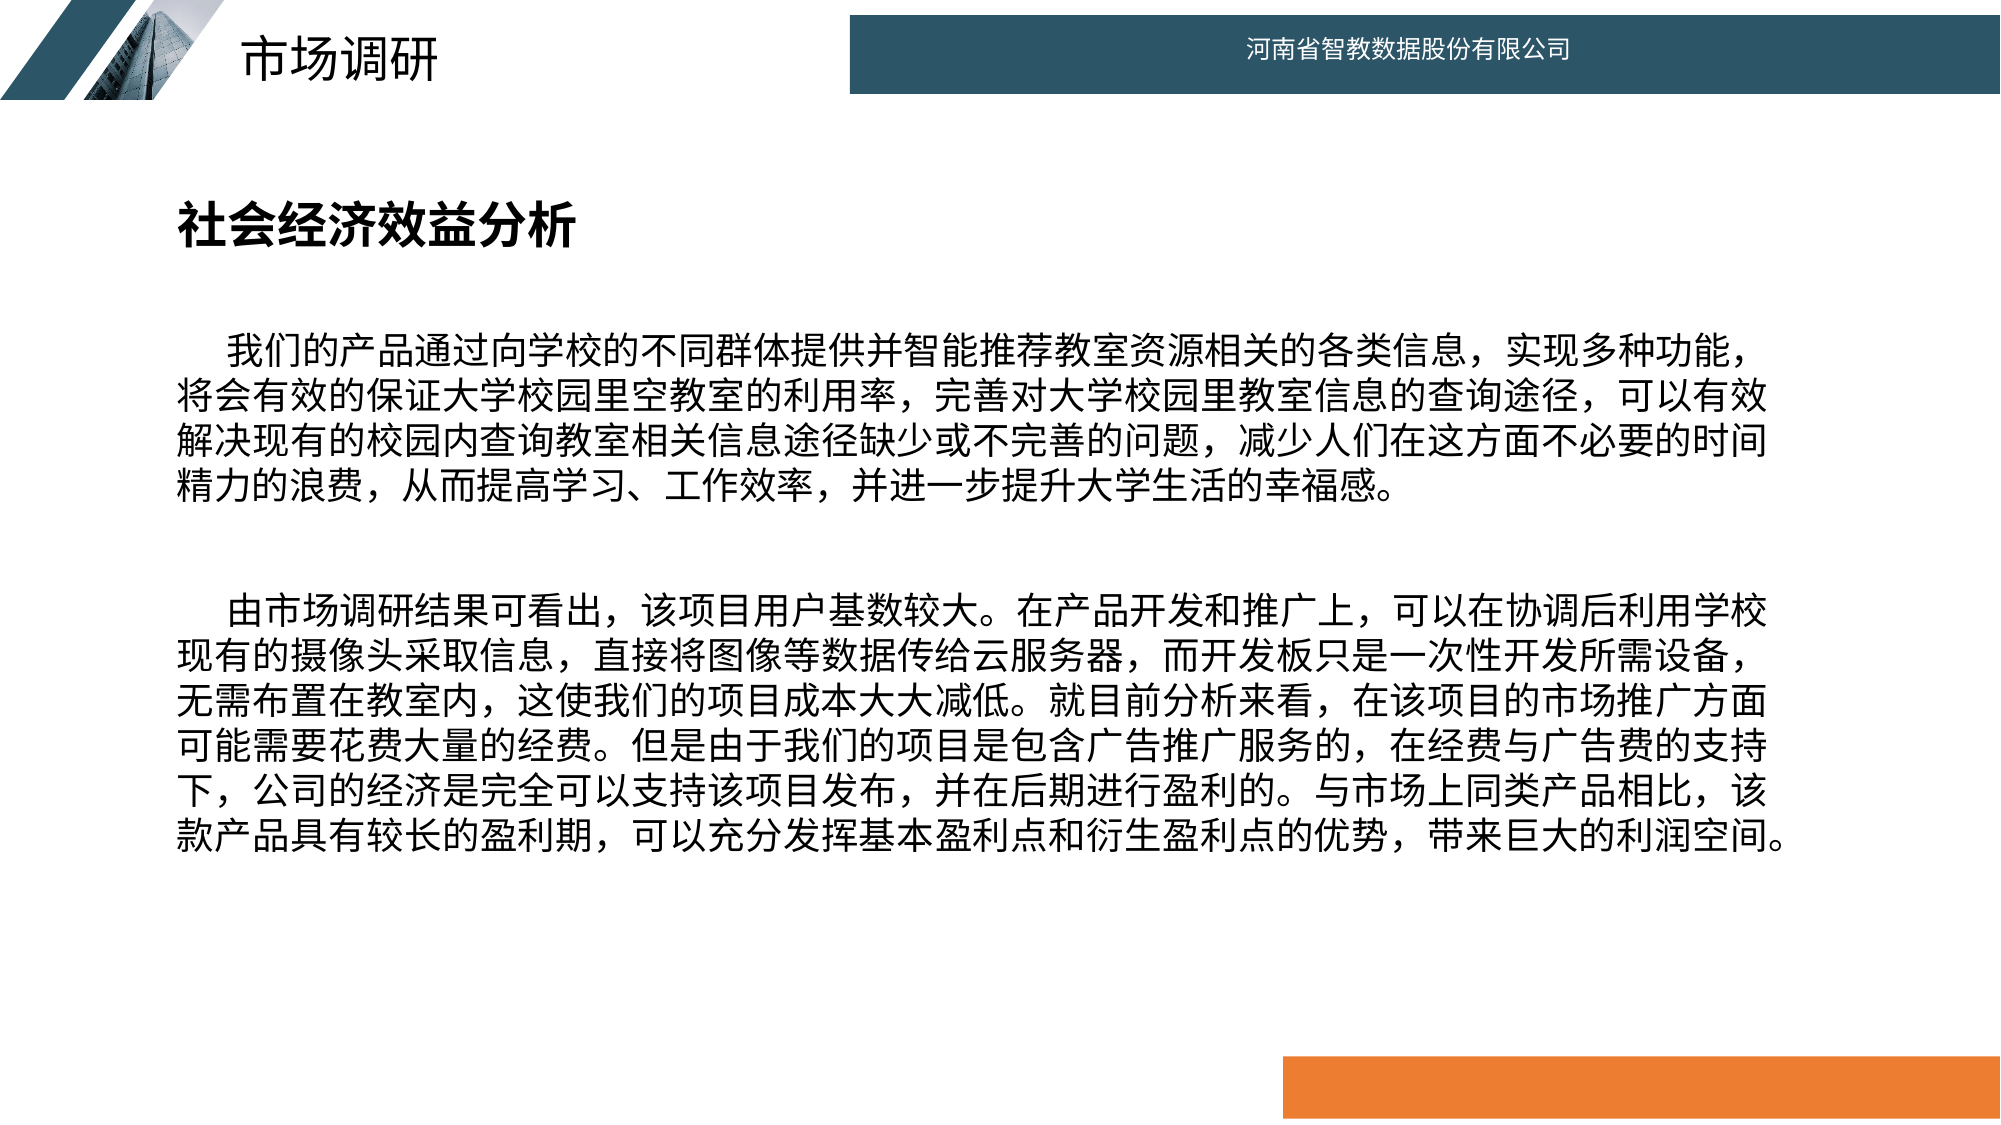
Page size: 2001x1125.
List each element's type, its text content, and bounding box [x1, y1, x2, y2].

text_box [0, 0, 893, 100]
text_box 我们的产品通过向学校的不同群体提供并智能推荐教室资源相关的各类信息，实现多种功能，将会有效的保证大学校园里空教室的利用率，完善对大学校园里教室信息的查询途径，可以有效解决现有的校园内查询教室相关信息途径缺少或不完善的问题，减少人们在这方面不必要的时间精力的浪费，从而提高学习、工作效率，并进一步提升大学生活的幸福感。 由市场调研结果可看出，该项目用户基数较大。在产品开发和推广上，可以在协调后利用学校现有的摄像头采取信息，直接将图像等数据传给云服务器，而开发板只是一次性开发所需设备，无需布置在教室内，这使我们的项目成本大大减低。就目前分析来看，在该项目的市场推广方面可能需要花费大量的经费。但是由于我们的项目是包含广告推广服务的，在经费与广告费的支持下，公司的经济是完全可以支持该项目发布，并在后期进行盈利的。与市场上同类产品相比，该款产品具有较长的盈利期，可以充分发挥基本盈利点和衍生盈利点的优势，带来巨大的利润空间。 [162, 319, 1784, 865]
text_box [893, 15, 2000, 94]
text_box [1282, 1055, 2000, 1120]
text_box 社会经济效益分析 [162, 186, 669, 262]
